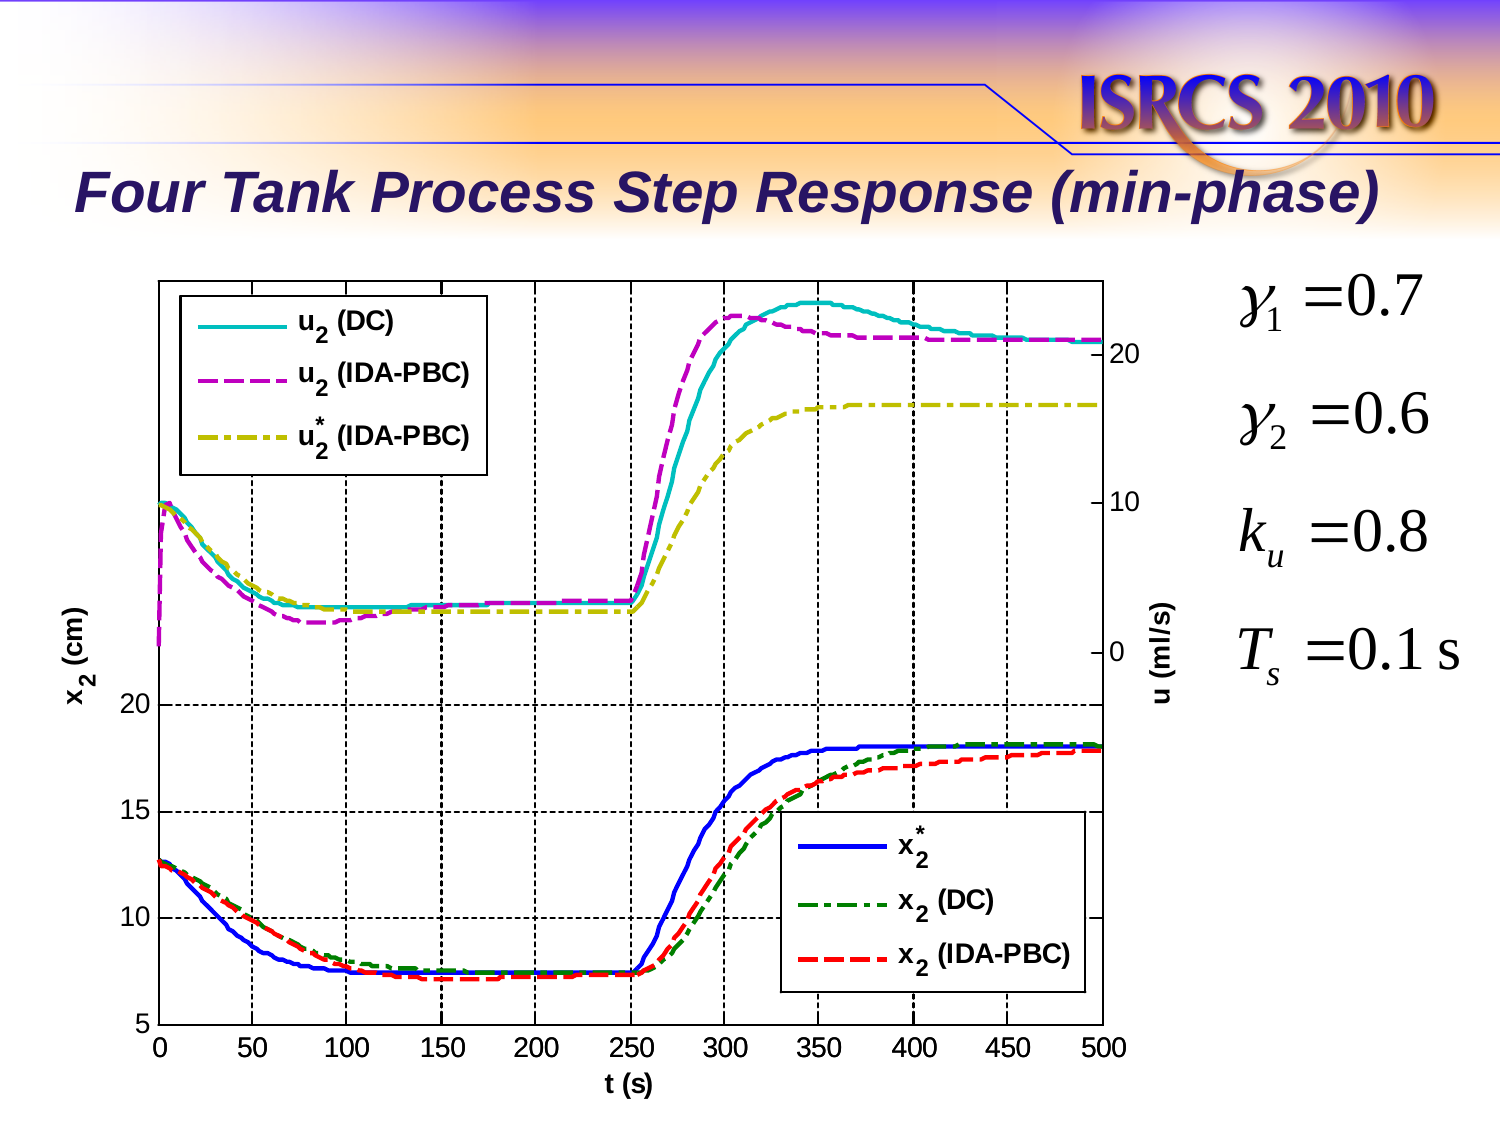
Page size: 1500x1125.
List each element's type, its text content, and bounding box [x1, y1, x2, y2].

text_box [1232, 377, 1437, 458]
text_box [1232, 614, 1471, 694]
title Four Tank Process Step Response (min-phase) [74, 164, 1426, 225]
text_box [1232, 259, 1430, 340]
picture [0, 0, 1500, 1125]
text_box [1232, 495, 1437, 576]
